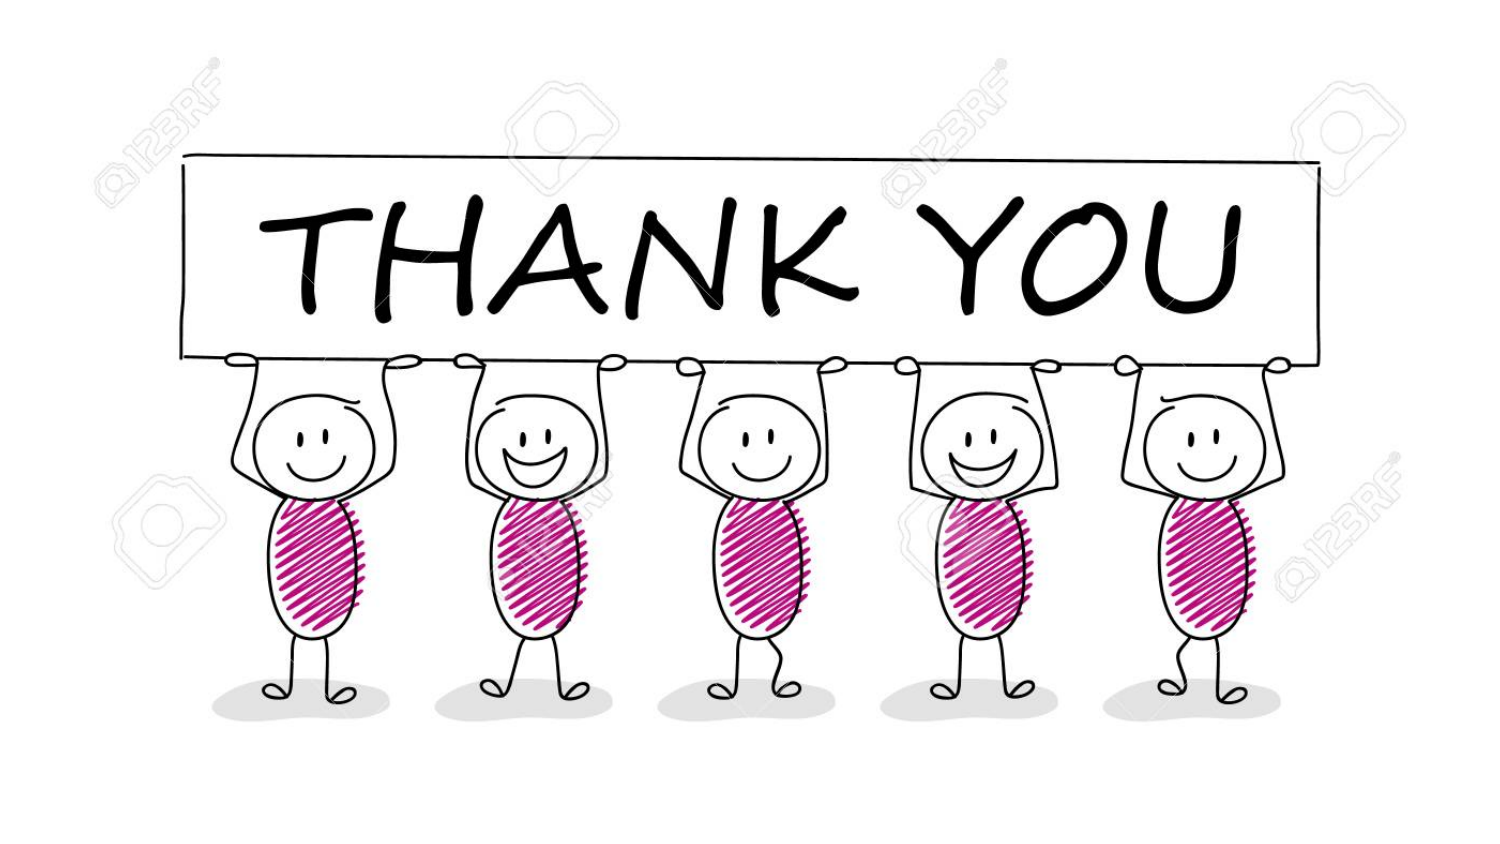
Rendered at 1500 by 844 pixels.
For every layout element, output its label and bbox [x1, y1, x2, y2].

picture [54, 24, 1446, 819]
